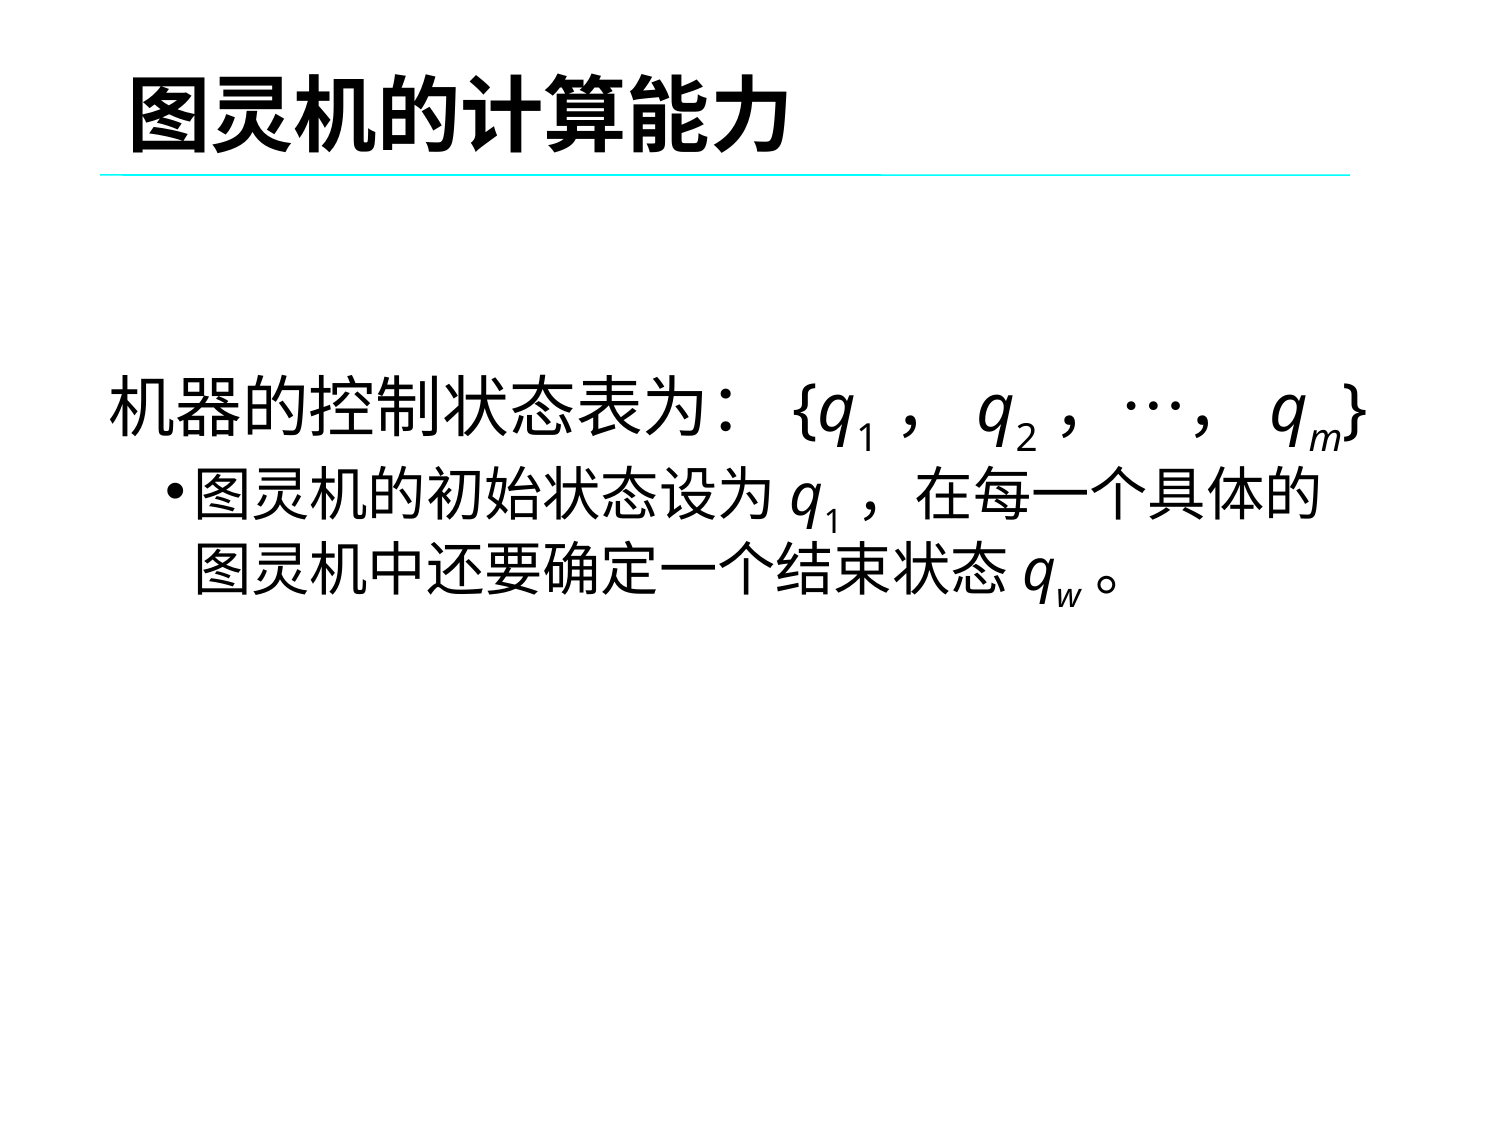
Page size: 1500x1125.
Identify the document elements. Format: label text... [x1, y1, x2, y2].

text_box 图灵机的计算能力 [112, 49, 1388, 188]
list 机器的控制状态表为：{q1，q2，…，qm} 图灵机的初始状态设为q1，在每一个具体的图灵机中还要确定一个结束状态qw。 [93, 357, 1388, 767]
